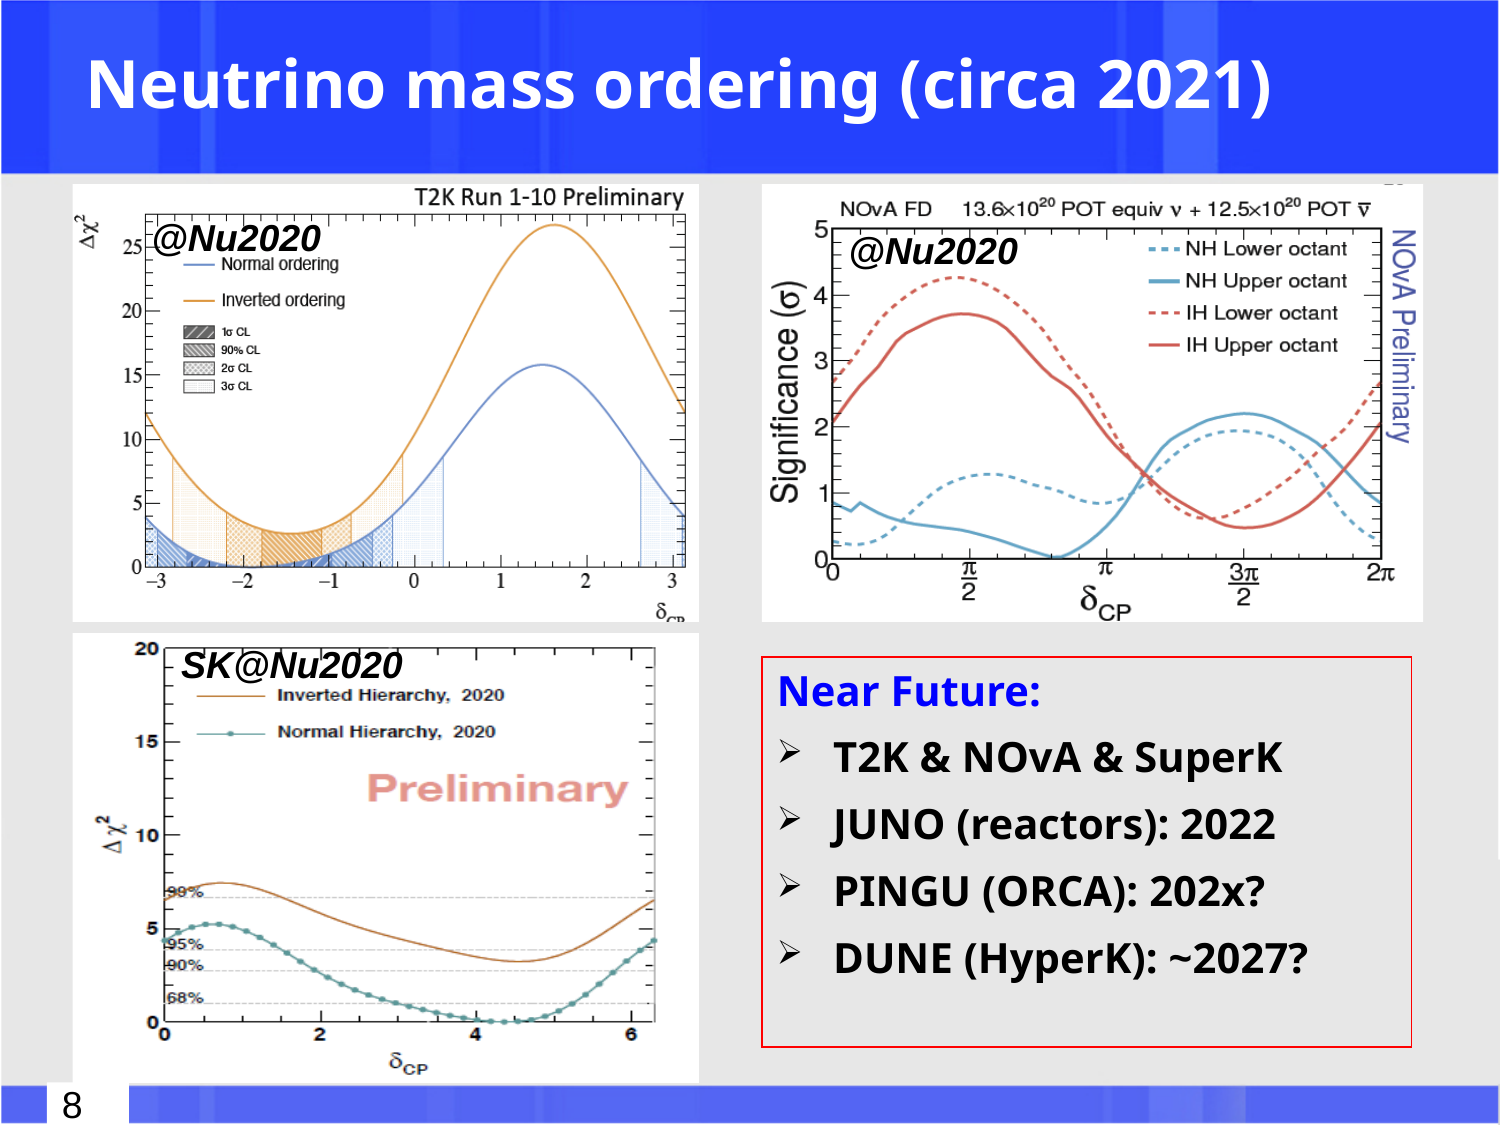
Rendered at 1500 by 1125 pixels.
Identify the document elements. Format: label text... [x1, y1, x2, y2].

title Neutrino mass ordering (circa 2021) [70, 23, 1436, 141]
picture [0, 0, 1500, 1125]
list Near Future: T2K & NOvA & SuperK JUNO (reactors): 2022 PINGU (ORCA): 202x? DUNE (HyperK): ~2027? [761, 656, 1412, 1048]
